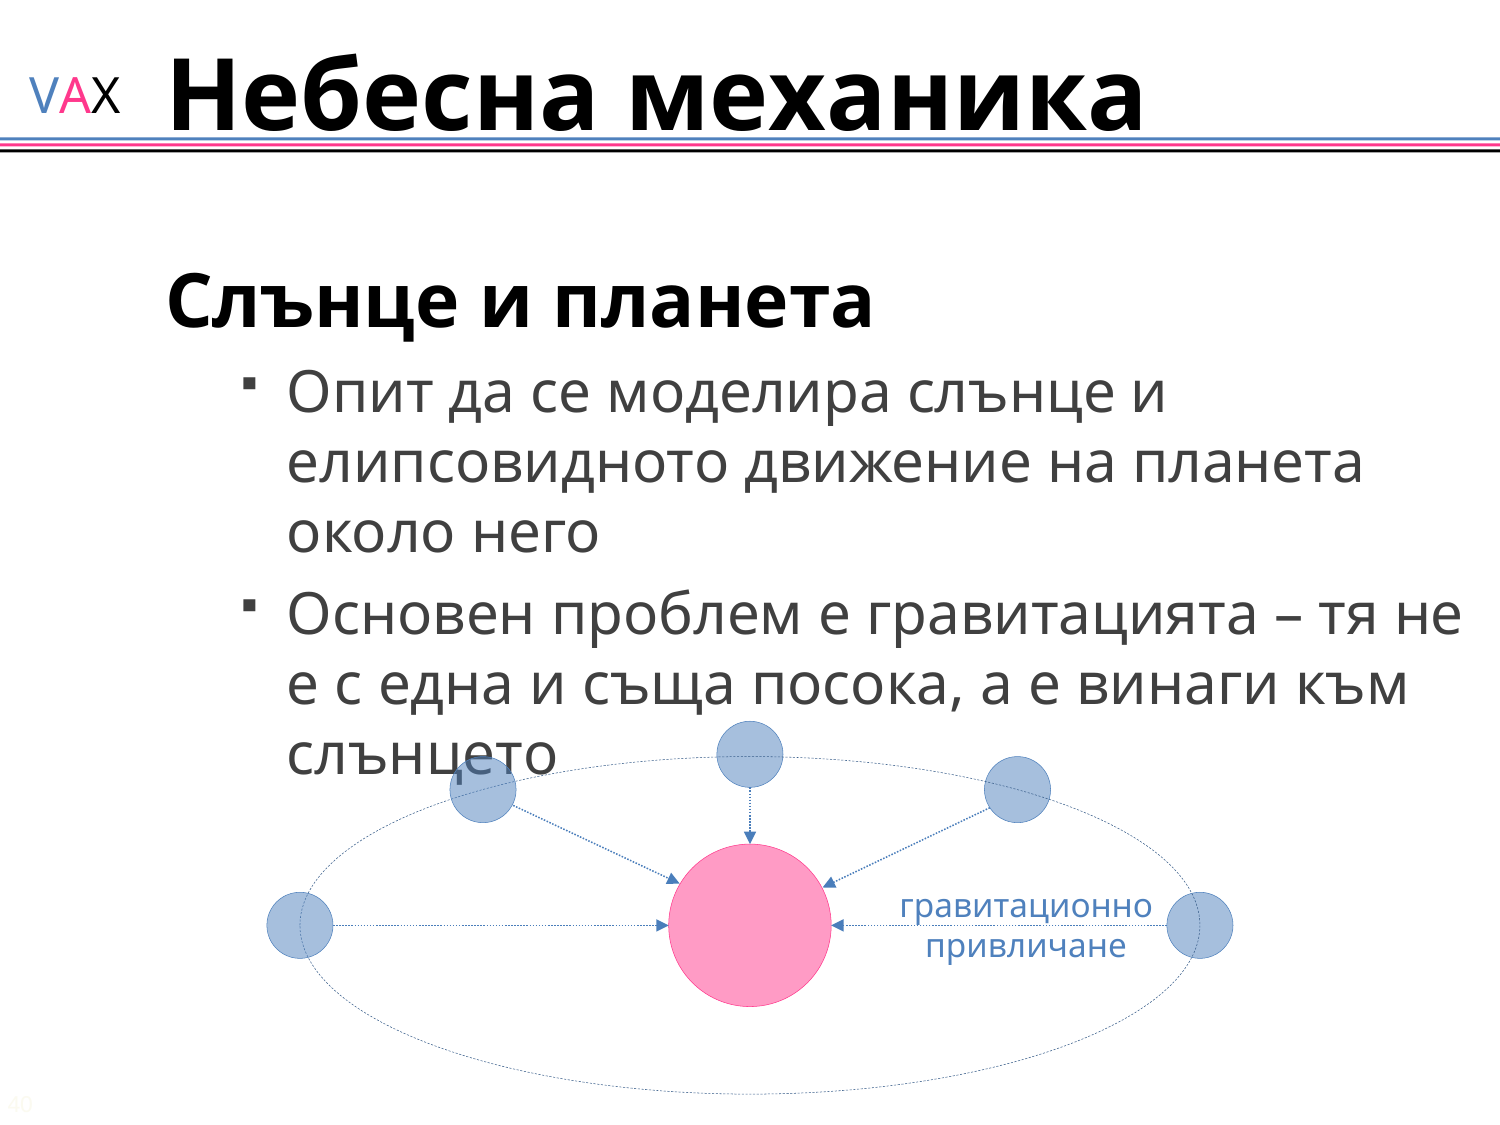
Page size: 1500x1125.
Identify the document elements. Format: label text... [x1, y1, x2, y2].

text_box [714, 719, 786, 757]
list Слънце и планета Опит да се моделира слънце и елипсовидното движение на планета около него Основен проблем е гравитацията – тя не е с една и съща посока, а е винаги към слънцето [150, 200, 1488, 1113]
text_box [984, 754, 1053, 799]
text_box [447, 754, 519, 825]
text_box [512, 805, 680, 884]
text_box гравитационно привличане [884, 931, 1168, 972]
title Небесна механика [0, 37, 1500, 144]
text_box [264, 890, 336, 961]
text_box гравитационно привличане [884, 877, 1168, 925]
text_box [1192, 890, 1236, 961]
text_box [822, 807, 991, 888]
text_box [307, 754, 1202, 1097]
